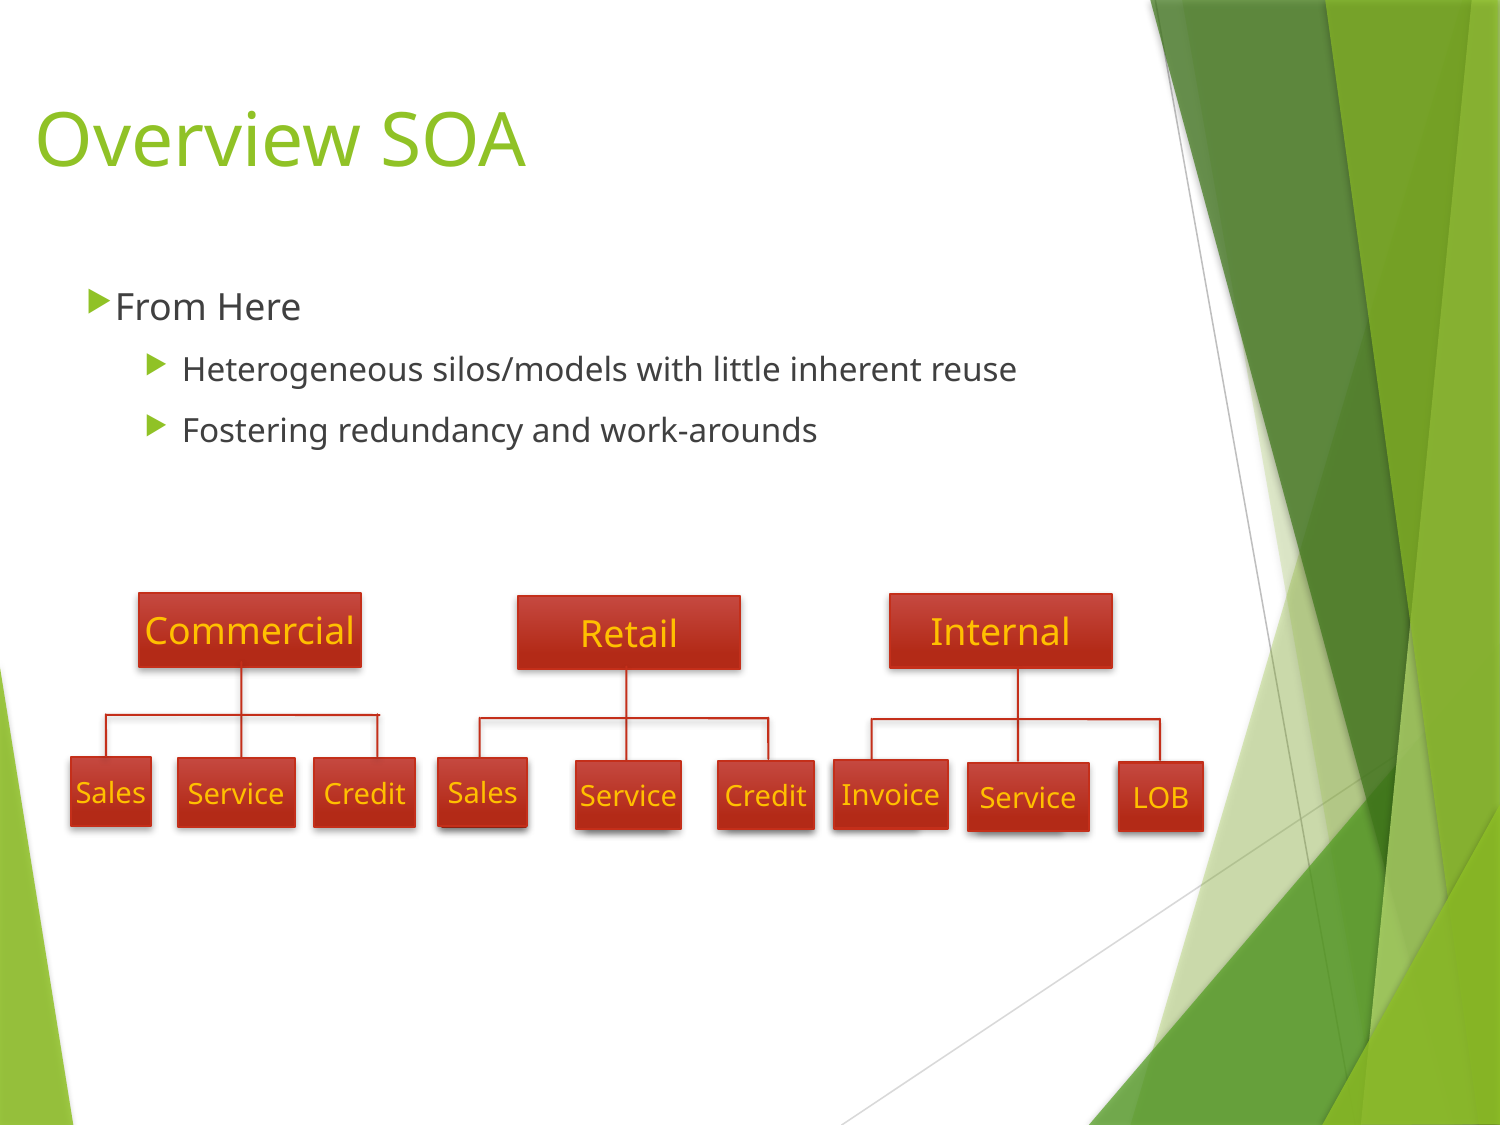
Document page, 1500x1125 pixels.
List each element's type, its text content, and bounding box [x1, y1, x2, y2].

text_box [833, 667, 1204, 831]
title Overview SOA [0, 84, 1500, 286]
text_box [138, 592, 1113, 670]
text_box Sales [70, 756, 152, 827]
list From Here Heterogeneous silos/models with little inherent reuse Fostering redundancy and work-arounds [70, 275, 1249, 519]
text_box [498, 864, 1448, 1125]
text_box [441, 666, 813, 830]
text_box Service [177, 757, 296, 828]
text_box Credit [313, 757, 416, 828]
text_box [107, 713, 376, 717]
text_box [104, 713, 108, 758]
